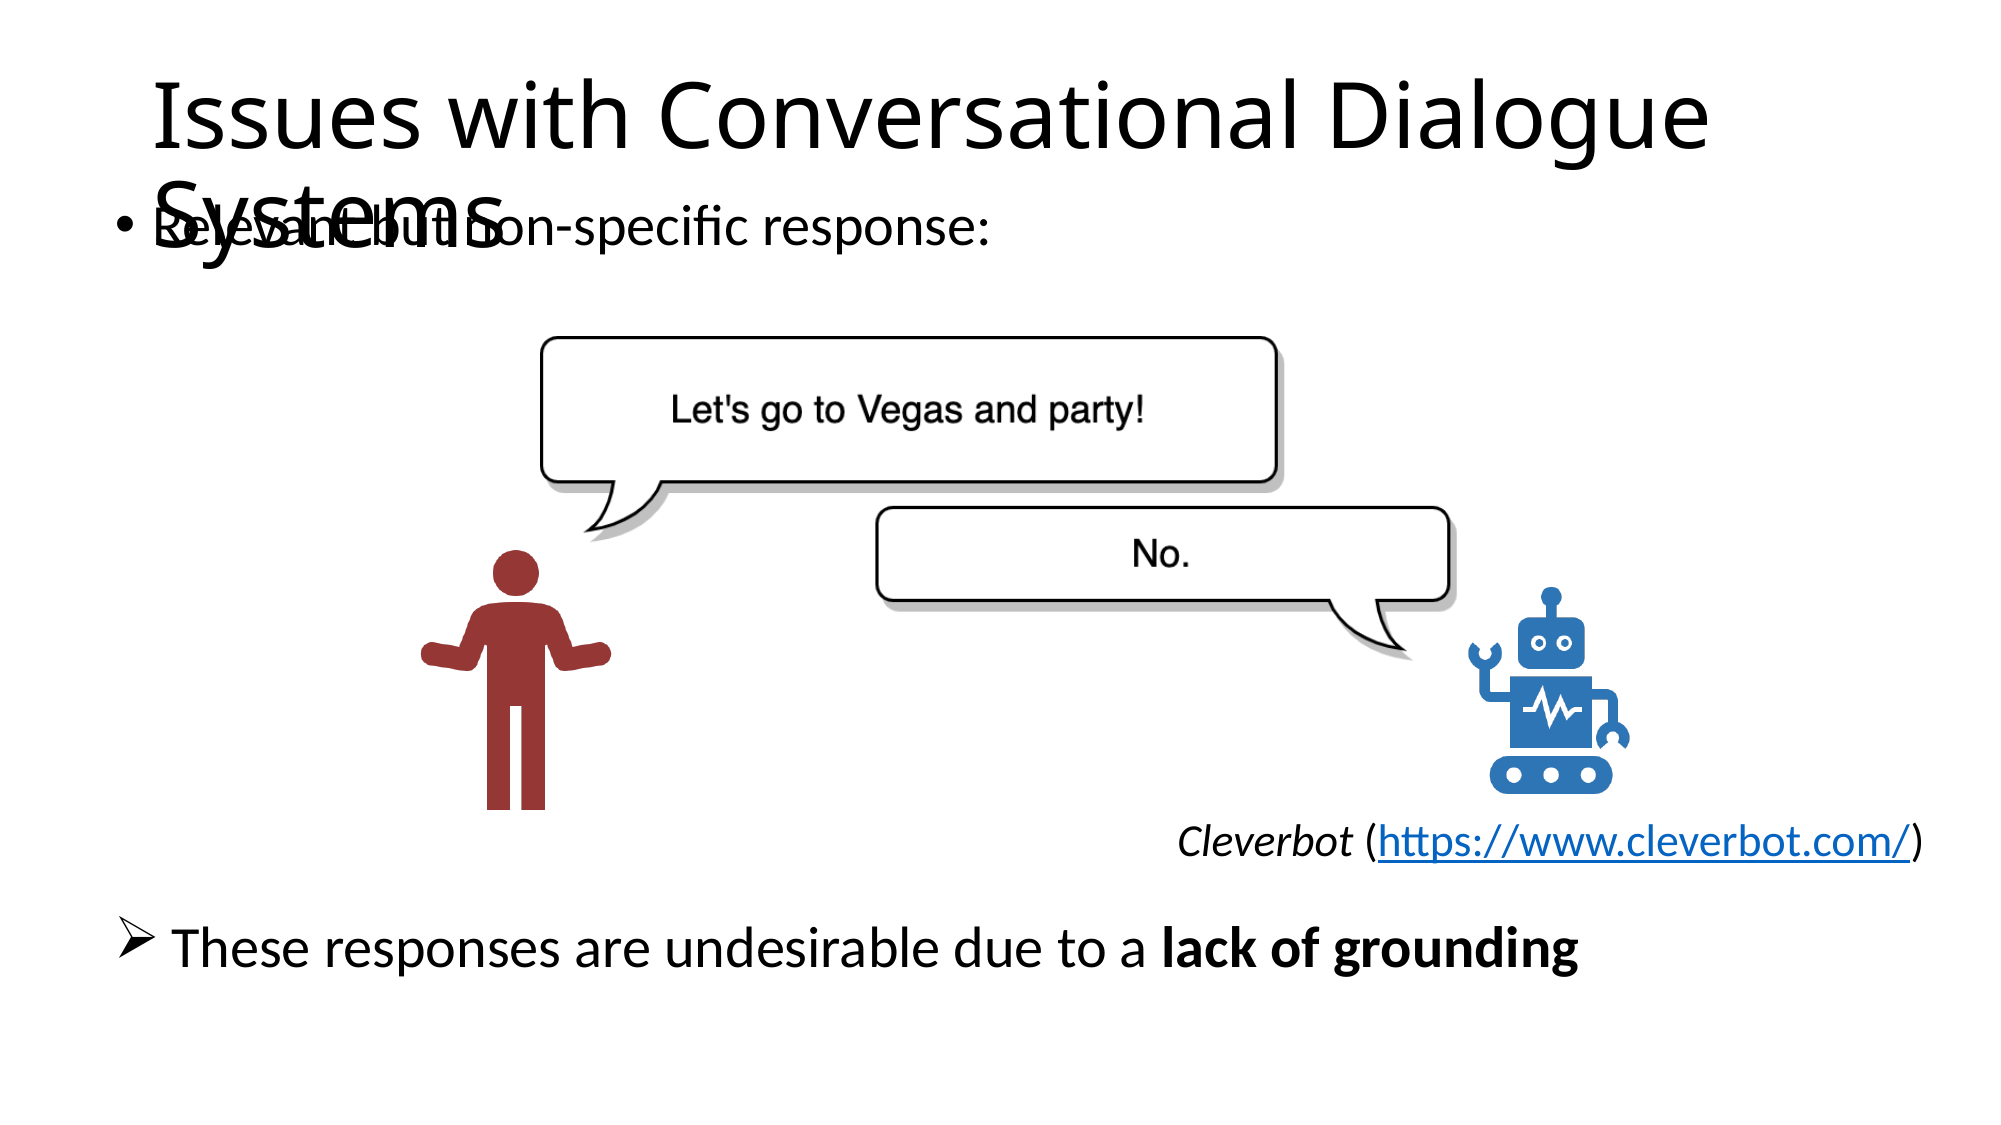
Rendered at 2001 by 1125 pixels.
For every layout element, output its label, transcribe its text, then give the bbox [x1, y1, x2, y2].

picture [377, 336, 1674, 818]
text_box Cleverbot (https://www.cleverbot.com/) [1162, 803, 1940, 874]
text_box These responses are undesirable due to a lack of grounding [99, 901, 1902, 1007]
title Issues with Conversational Dialogue Systems [137, 59, 1863, 187]
list Relevant but non-specific response: [99, 187, 1902, 433]
